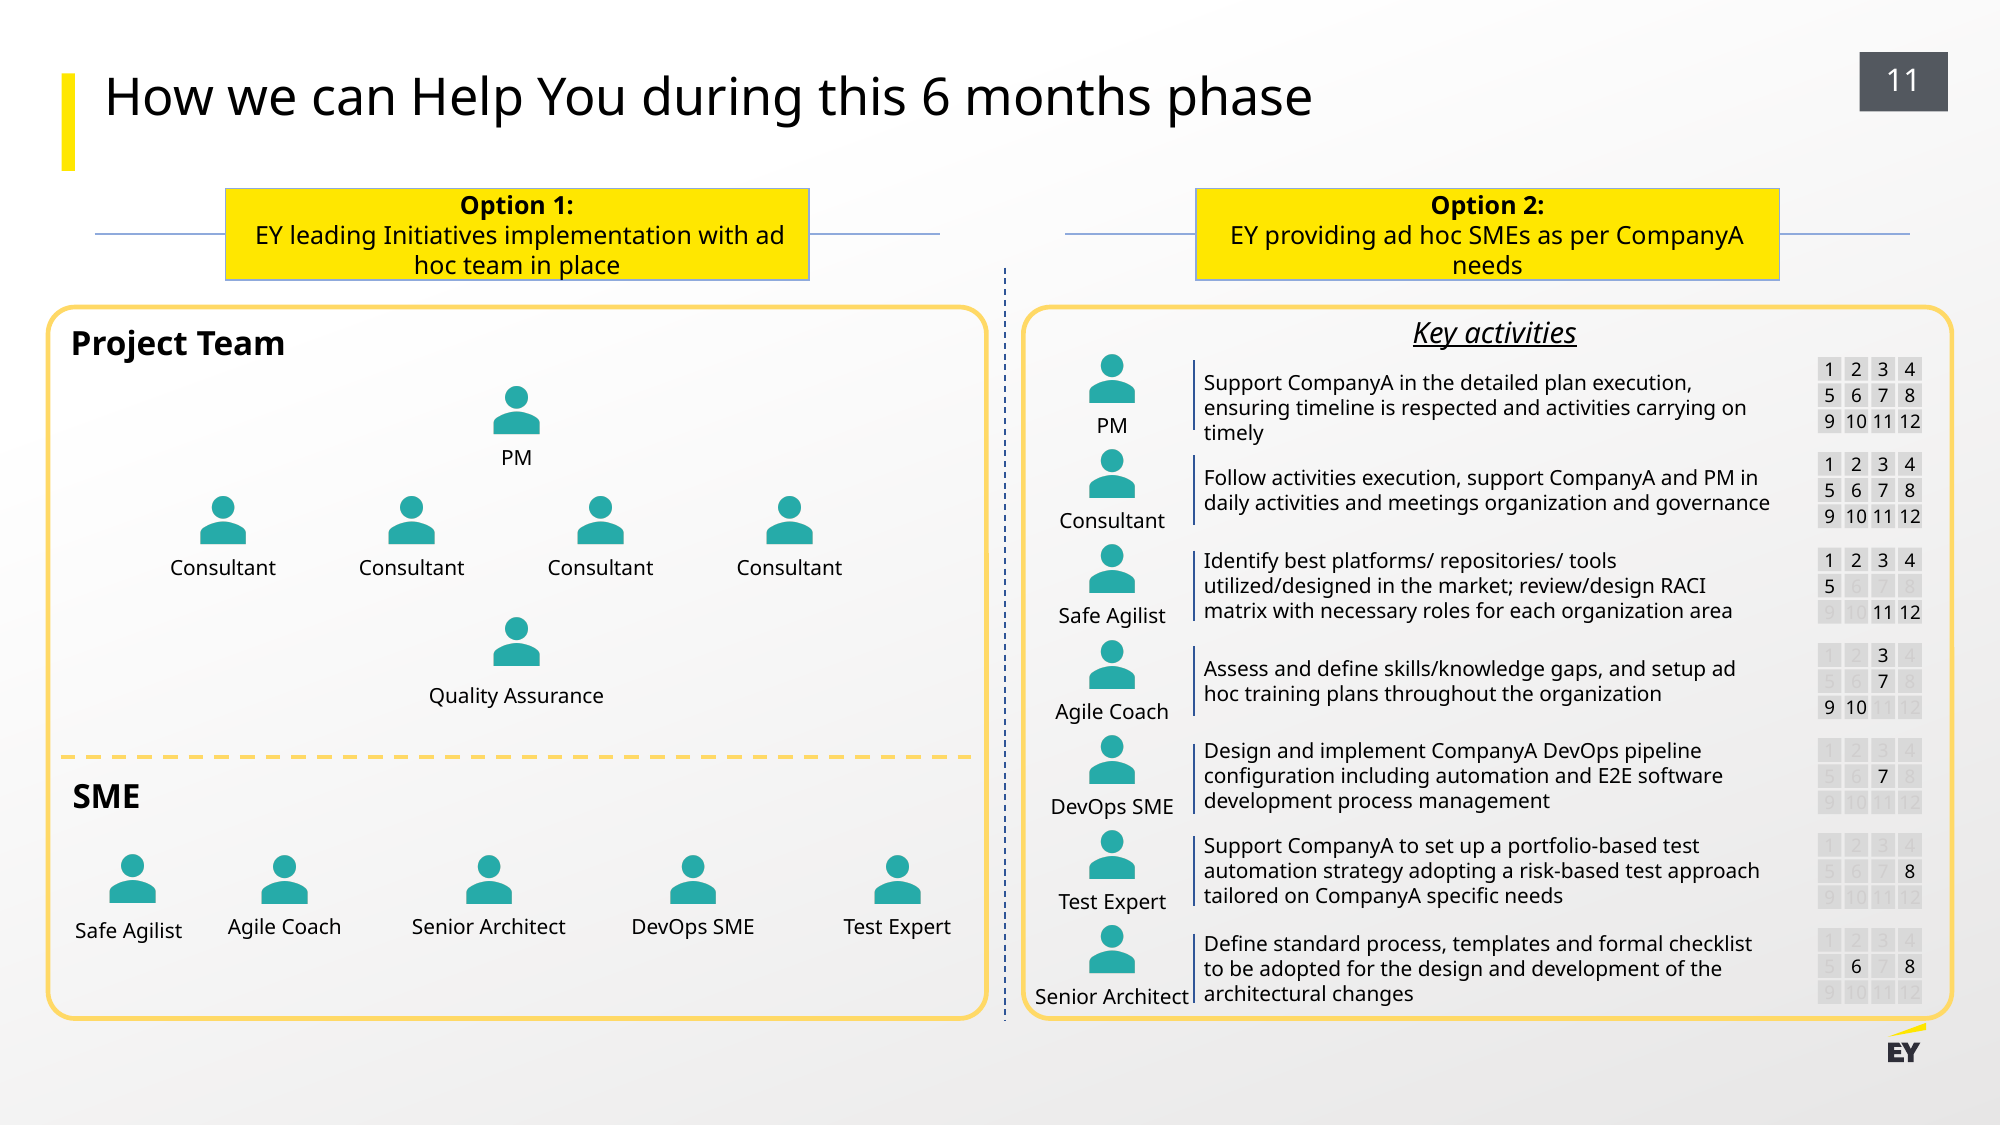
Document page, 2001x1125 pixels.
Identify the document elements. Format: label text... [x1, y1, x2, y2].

text_box [1038, 305, 1953, 1020]
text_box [575, 486, 626, 588]
text_box Option 1: EY leading Initiatives implementation with ad hoc team in place [225, 188, 809, 234]
text_box How we can Help You during this 6 months phase [104, 73, 1680, 170]
text_box Project Team [46, 947, 972, 1020]
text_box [248, 486, 575, 588]
text_box Project Team [46, 305, 948, 845]
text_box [626, 486, 948, 588]
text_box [733, 845, 948, 947]
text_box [448, 845, 653, 947]
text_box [948, 541, 1922, 630]
text_box SME [57, 767, 385, 823]
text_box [948, 301, 1922, 439]
text_box Option 2: EY providing ad hoc SMEs as per CompanyA needs [1195, 235, 1780, 280]
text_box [653, 845, 733, 947]
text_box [59, 486, 248, 588]
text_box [244, 845, 448, 947]
text_box Option 2: EY providing ad hoc SMEs as per CompanyA needs [1195, 188, 1780, 234]
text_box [13, 844, 244, 955]
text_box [948, 725, 1922, 820]
text_box Option 1: EY leading Initiatives implementation with ad hoc team in place [225, 235, 809, 280]
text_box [948, 820, 1922, 915]
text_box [948, 439, 1922, 541]
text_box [948, 630, 1922, 725]
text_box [353, 376, 680, 478]
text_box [948, 915, 1922, 1017]
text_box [225, 607, 808, 716]
